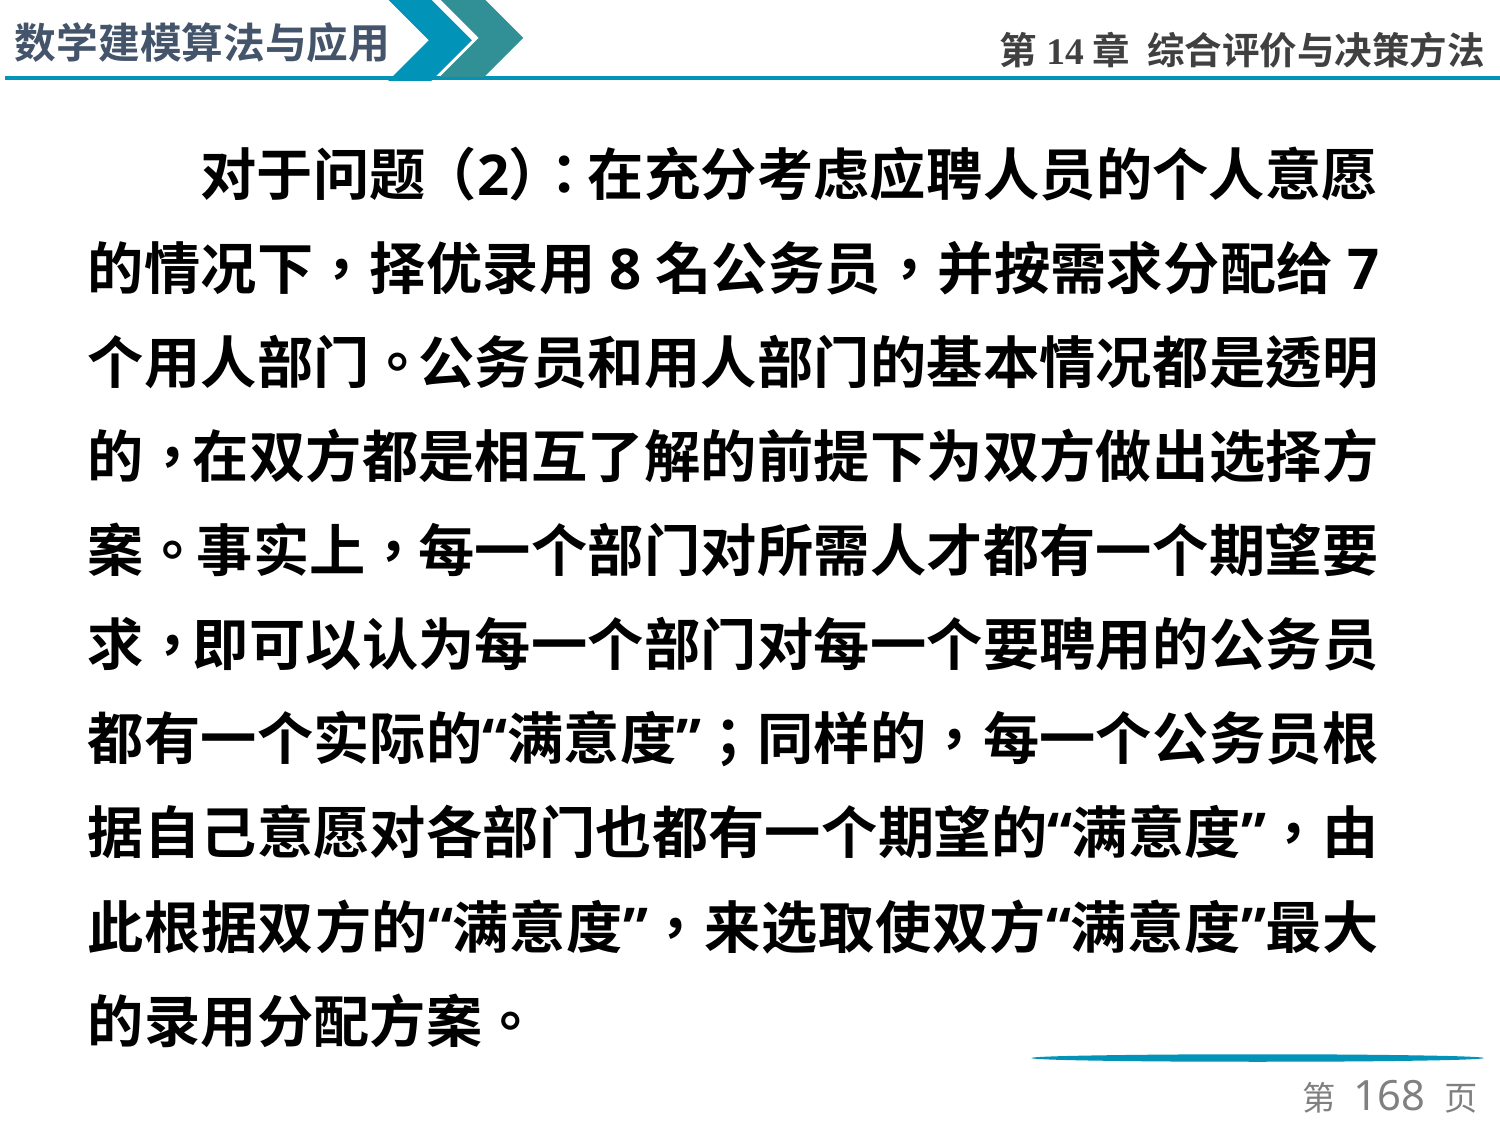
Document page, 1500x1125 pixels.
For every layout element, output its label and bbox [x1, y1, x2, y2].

text_box [87, 131, 1378, 1105]
